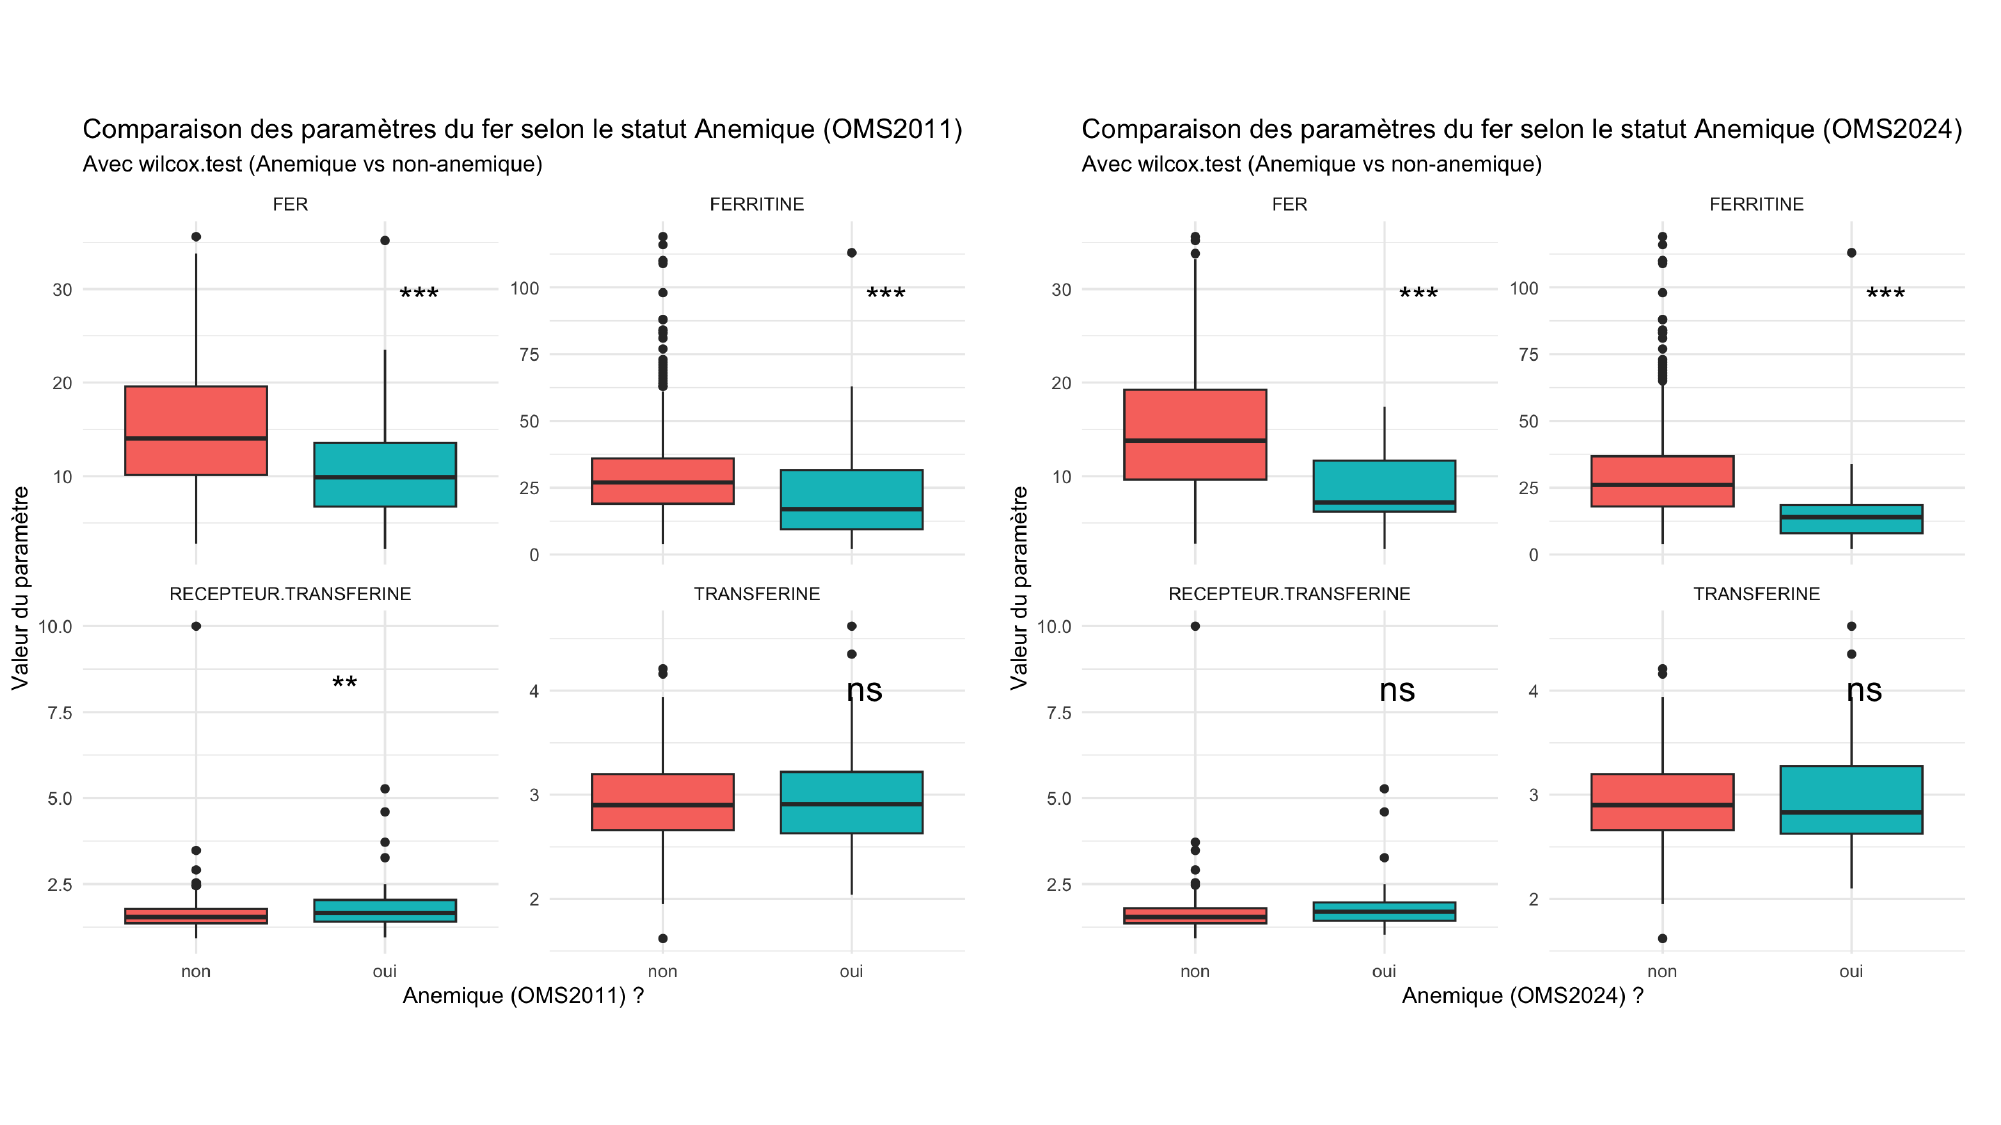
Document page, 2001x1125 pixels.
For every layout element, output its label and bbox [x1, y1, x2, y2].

picture [0, 106, 976, 1019]
picture [999, 106, 1976, 1019]
